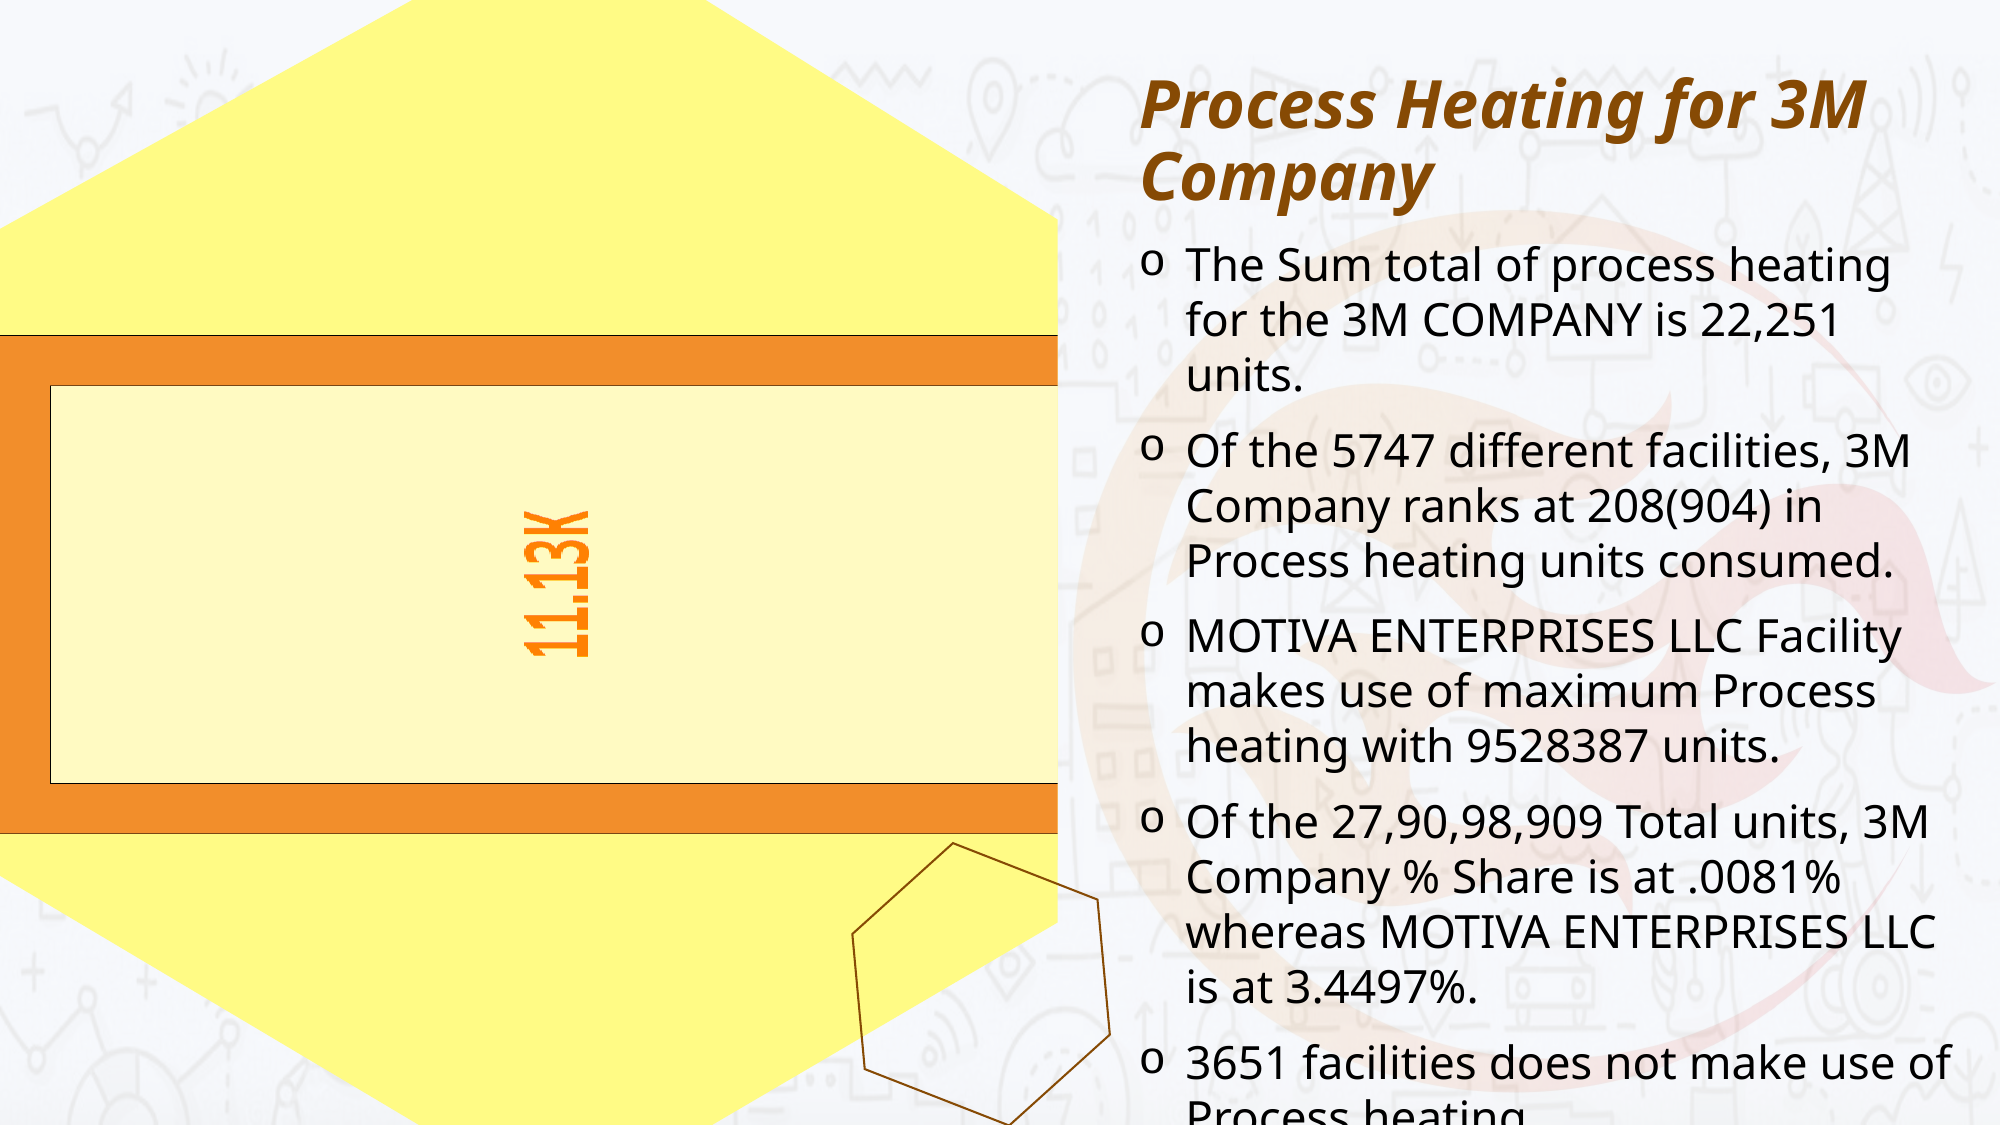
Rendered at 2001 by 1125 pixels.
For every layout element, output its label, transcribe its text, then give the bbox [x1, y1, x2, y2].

text_box [1061, 178, 2000, 1125]
title Process Heating for 3M Company [1124, 45, 1945, 227]
picture [0, 0, 1058, 1125]
list The Sum total of process heating for the 3M COMPANY is 22,251 units. Of the 5747 different facilities, 3M Company ranks at 208(904) in Process heating units consumed. MOTIVA ENTERPRISES LLC Facility makes use of maximum Process heating with 9528387 units. Of the 27,90,98,909 Total units, 3M Company % Share is at .0081% whereas MOTIVA ENTERPRISES LLC is at 3.4497%. 3651 facilities does not make use of Process heating [1123, 227, 1971, 1093]
text_box [1058, 883, 1111, 1083]
